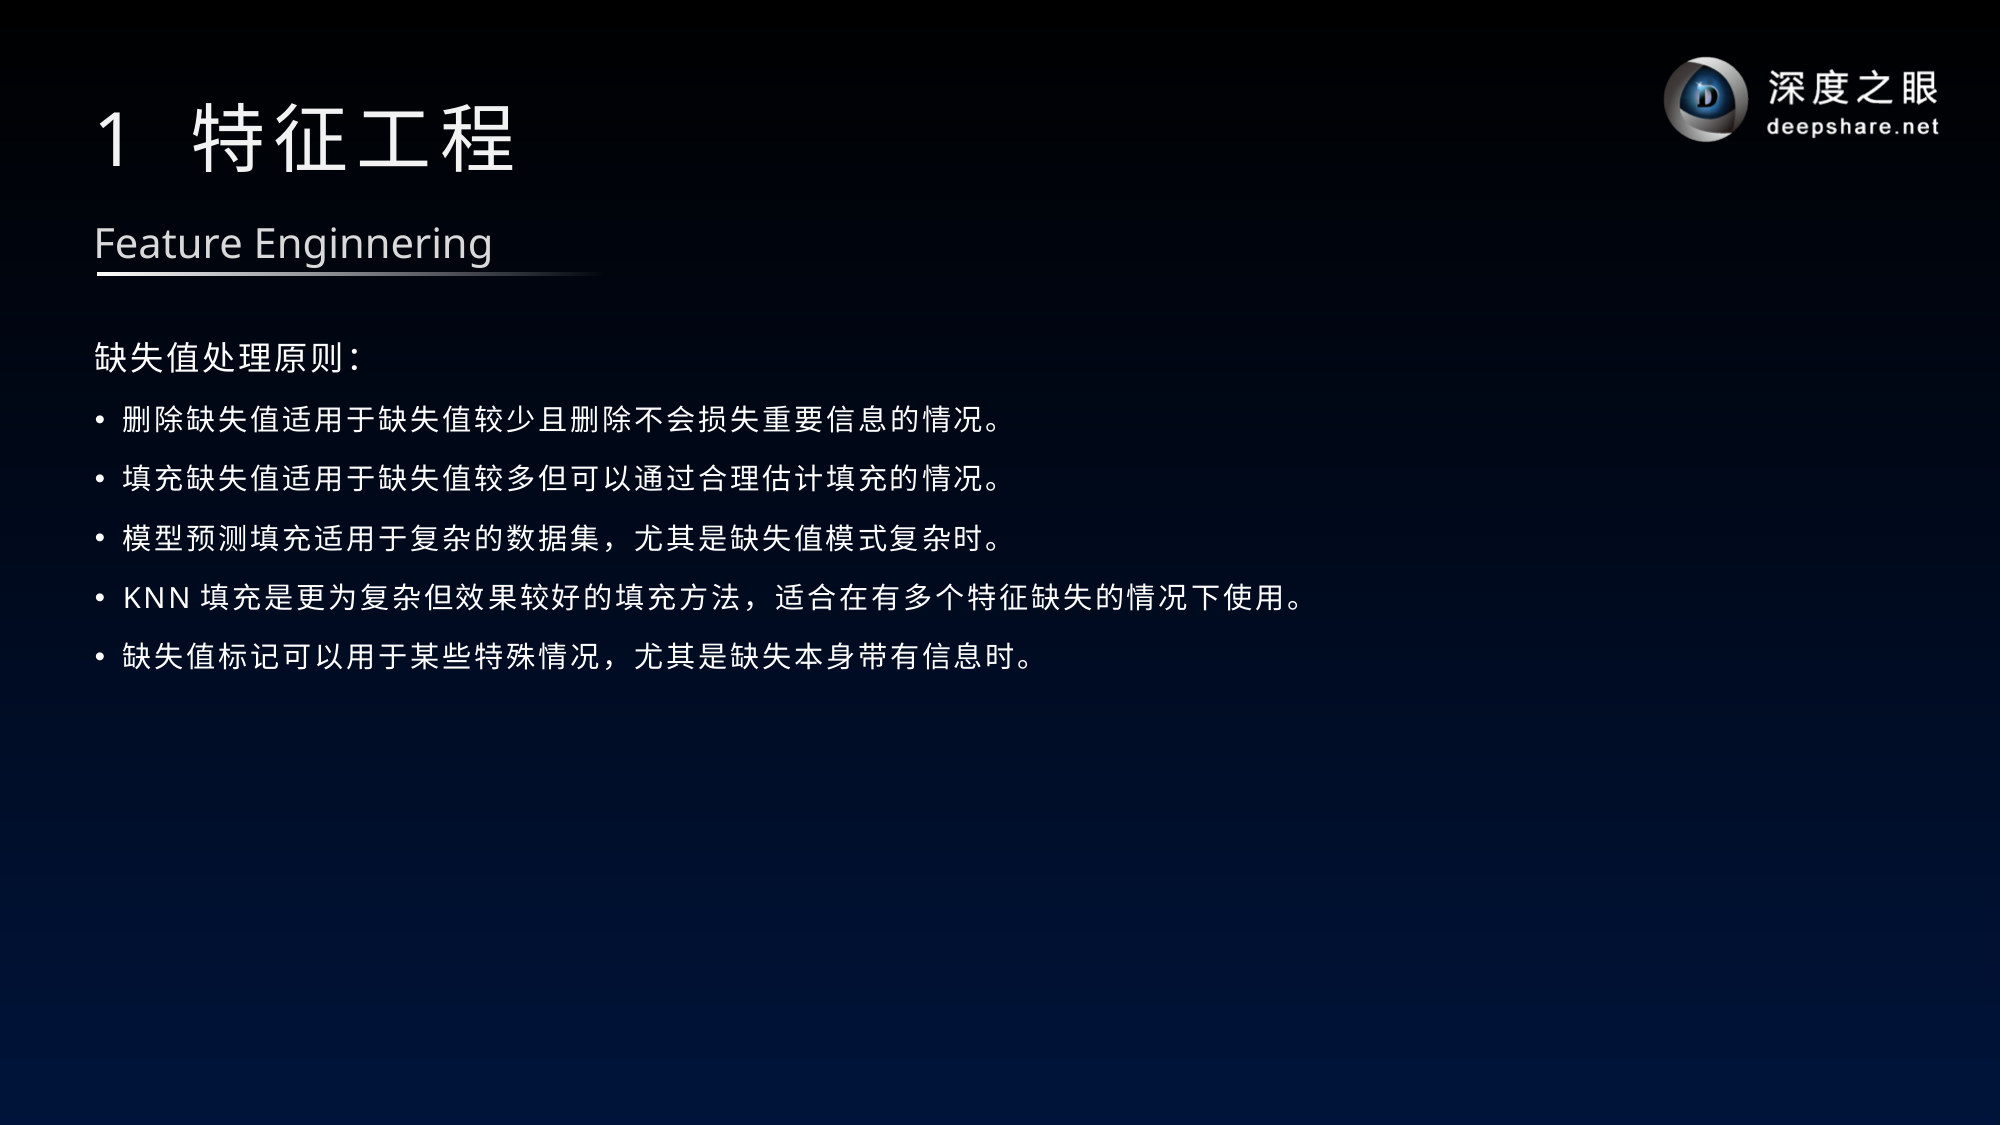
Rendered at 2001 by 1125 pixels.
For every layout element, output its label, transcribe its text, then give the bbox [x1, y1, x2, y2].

picture [1644, 37, 1945, 163]
list 缺失值处理原则： 删除缺失值适用于缺失值较少且删除不会损失重要信息的情况。 填充缺失值适用于缺失值较多但可以通过合理估计填充的情况。 模型预测填充适用于复杂的数据集，尤其是缺失值模式复杂时。 KNN填充是更为复杂但效果较好的填充方法，适合在有多个特征缺失的情况下使用。 缺失值标记可以用于某些特殊情况，尤其是缺失本身带有信息时。 [80, 325, 1923, 728]
subtitle Feature Enginnering [78, 209, 813, 270]
title 1 特征工程 [78, 94, 1192, 192]
